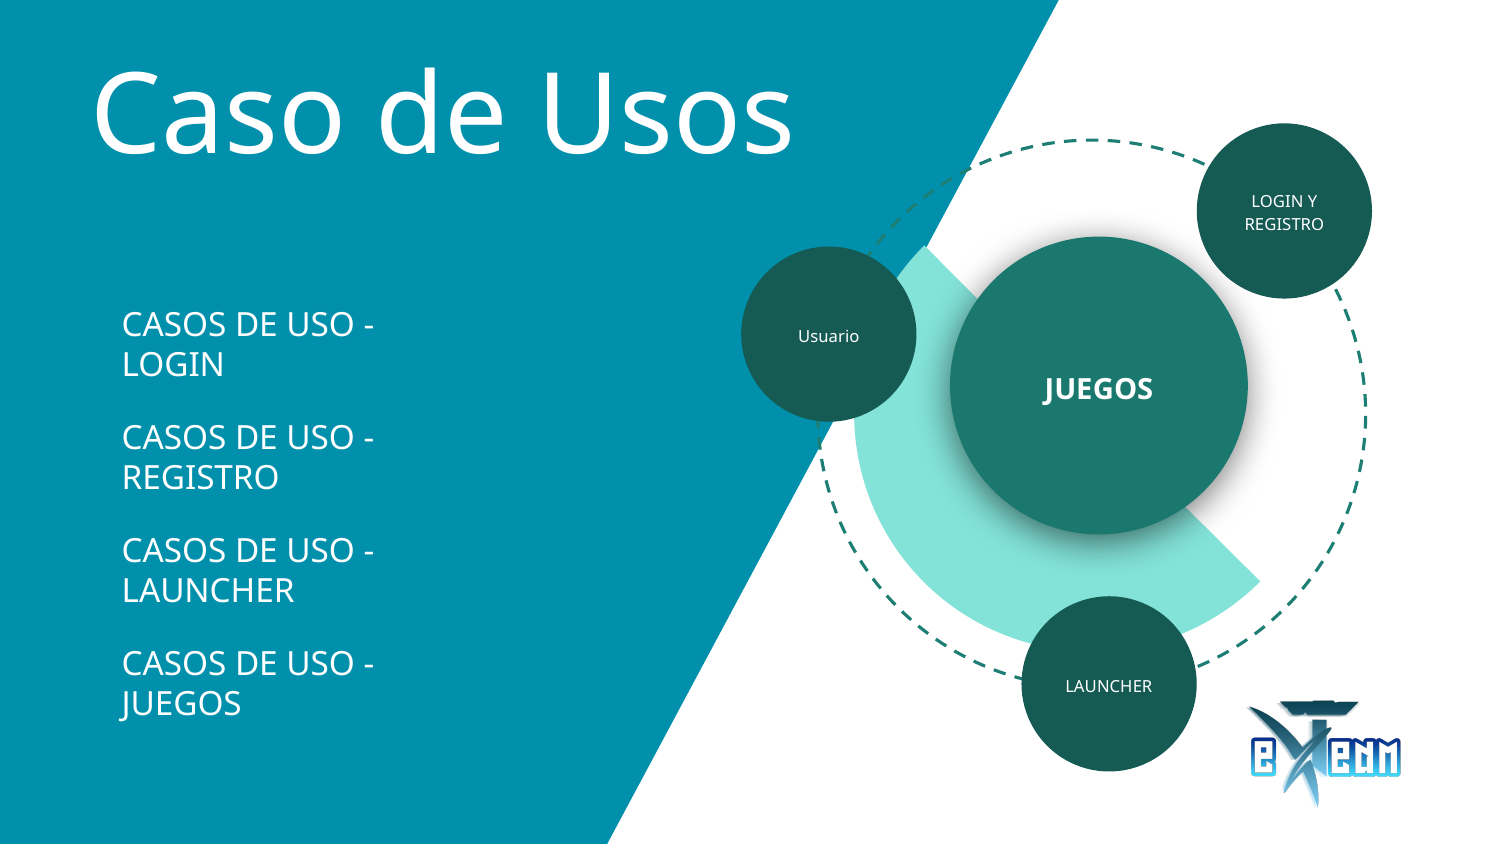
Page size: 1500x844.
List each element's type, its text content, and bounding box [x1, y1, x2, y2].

picture [1218, 683, 1425, 815]
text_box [1021, 595, 1197, 772]
title CASOS DE USO - LOGIN CASOS DE USO - REGISTRO CASOS DE USO - LAUNCHER CASOS DE USO - JUEGOS [106, 236, 495, 789]
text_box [1196, 123, 1373, 299]
title Caso de Usos [75, 10, 1243, 206]
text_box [817, 139, 1366, 689]
text_box [608, 0, 1500, 844]
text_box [949, 236, 1249, 535]
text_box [740, 246, 917, 422]
